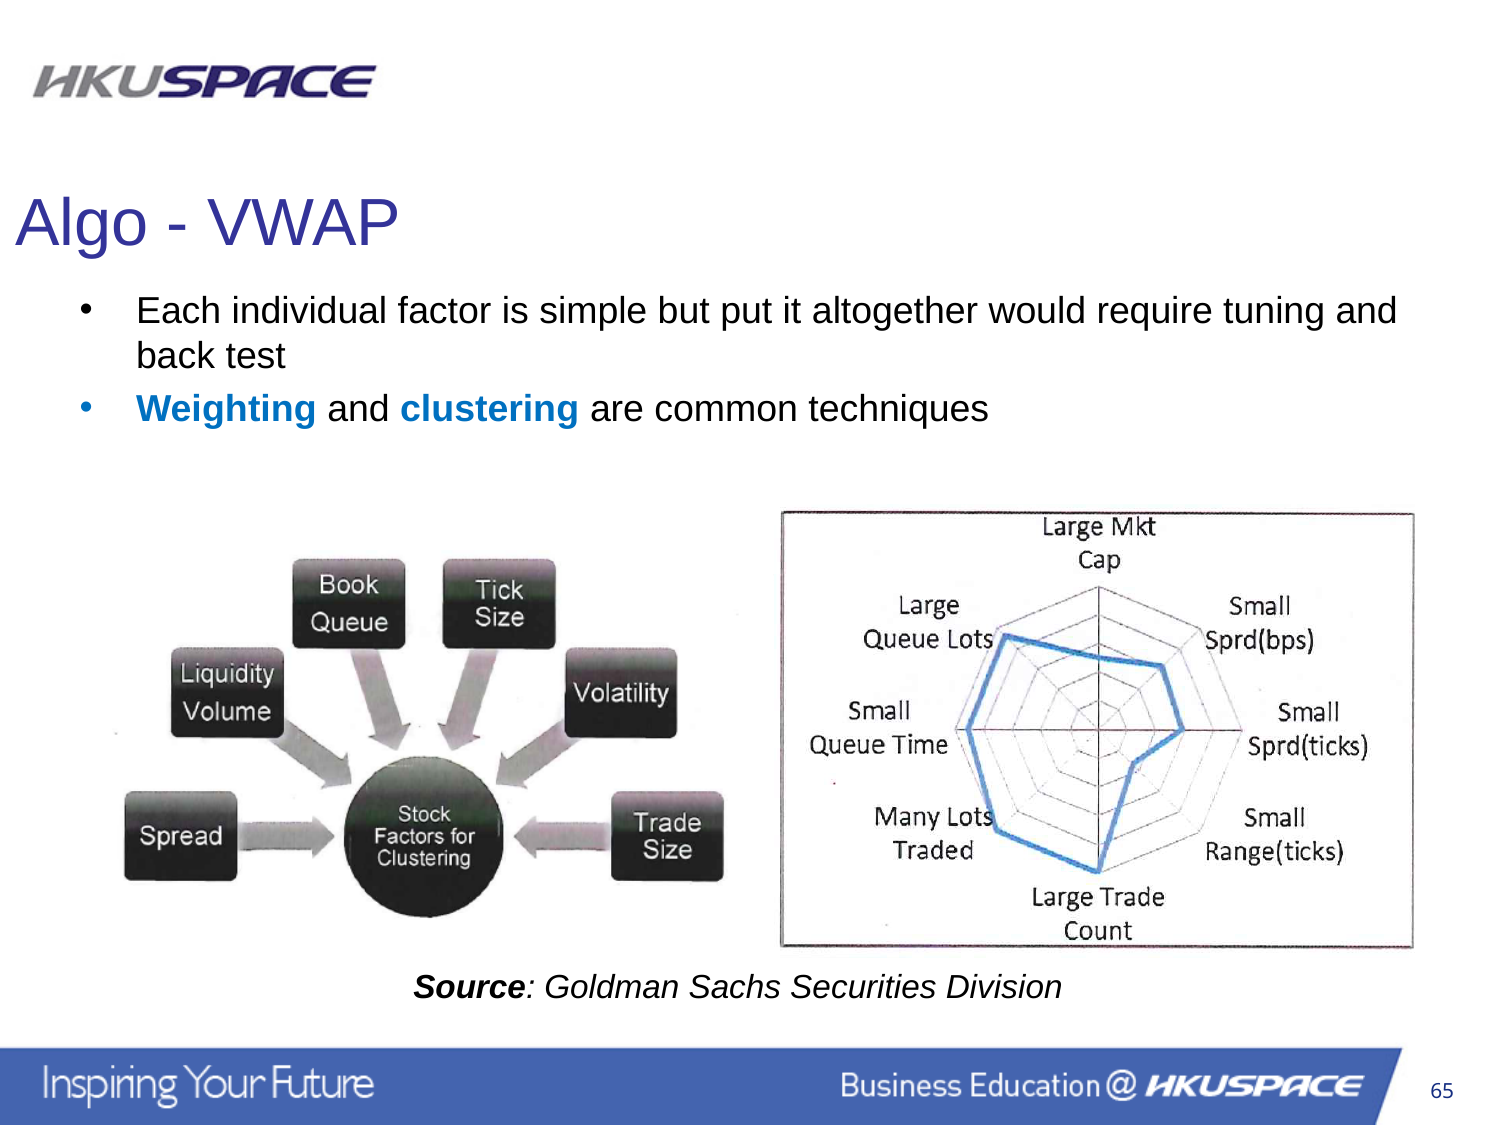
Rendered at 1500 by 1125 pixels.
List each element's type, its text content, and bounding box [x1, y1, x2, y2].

title Algo - VWAP [0, 101, 1325, 266]
text_box Source: Goldman Sachs Securities Division [398, 957, 1079, 1013]
text_box Each individual factor is simple but put it altogether would require tuning and back test Weighting and clustering are common techniques [64, 278, 1483, 610]
picture [0, 0, 1500, 1125]
slide_number 65 [1415, 1070, 1499, 1125]
